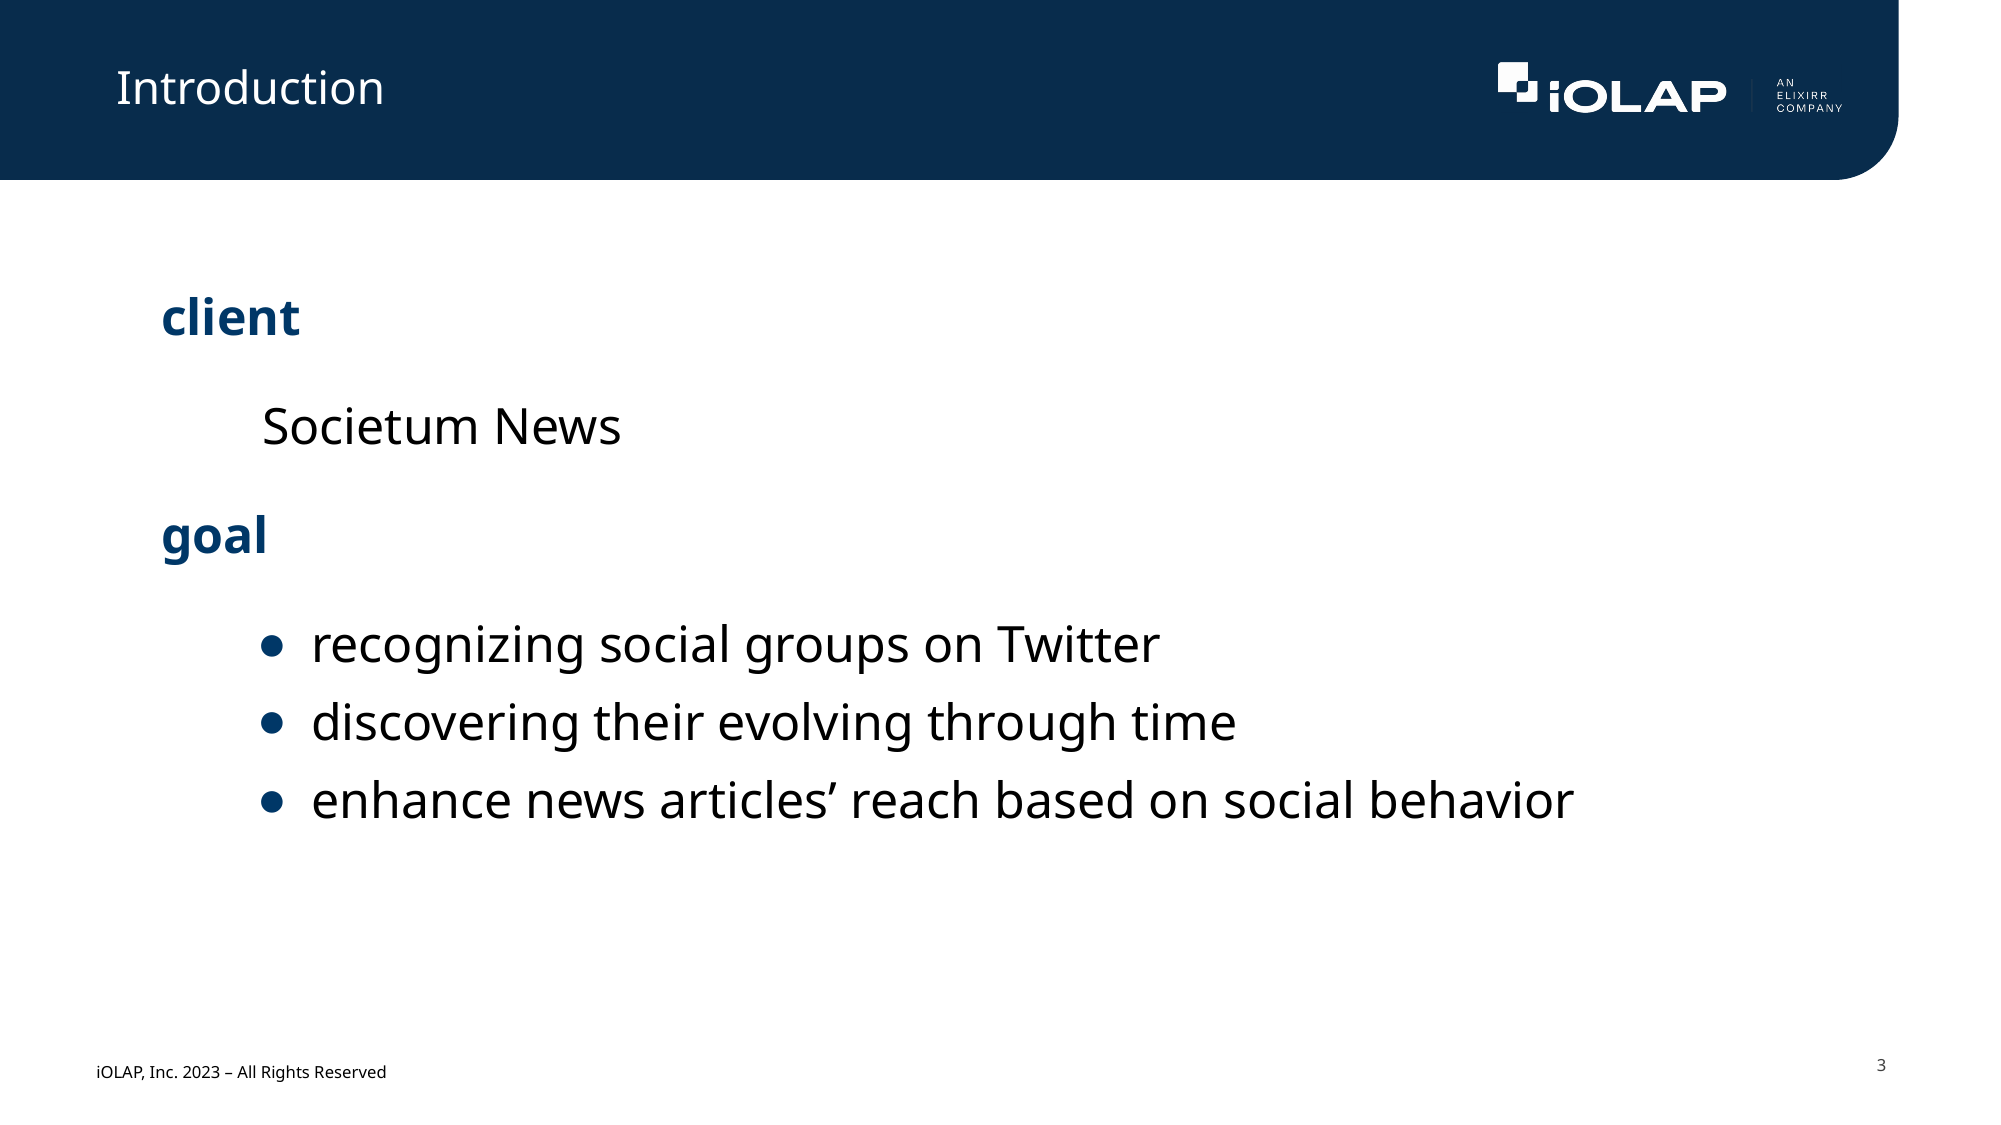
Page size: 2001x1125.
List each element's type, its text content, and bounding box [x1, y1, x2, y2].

list client Societum News goal recognizing social groups on Twitter discovering their evolving through time enhance news articles’ reach based on social behavior [146, 259, 1825, 1006]
title Introduction [101, 0, 1902, 180]
